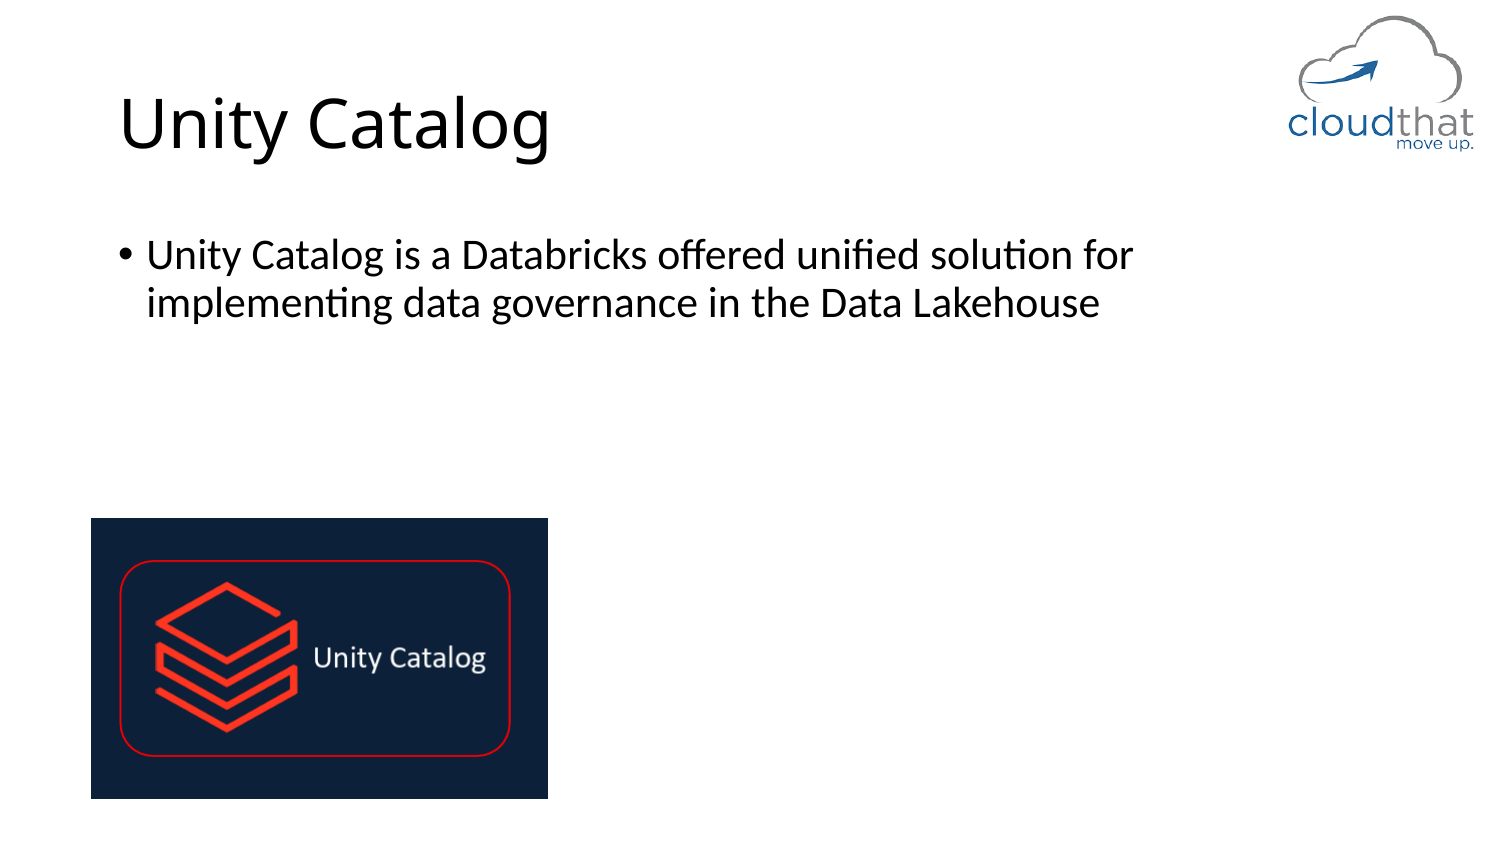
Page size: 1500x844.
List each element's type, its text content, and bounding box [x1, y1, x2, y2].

list Unity Catalog is a Databricks offered unified solution for implementing data governance in the Data Lakehouse [103, 224, 1397, 760]
picture [91, 518, 548, 799]
title Unity Catalog [103, 44, 1397, 208]
picture [1280, 8, 1481, 159]
